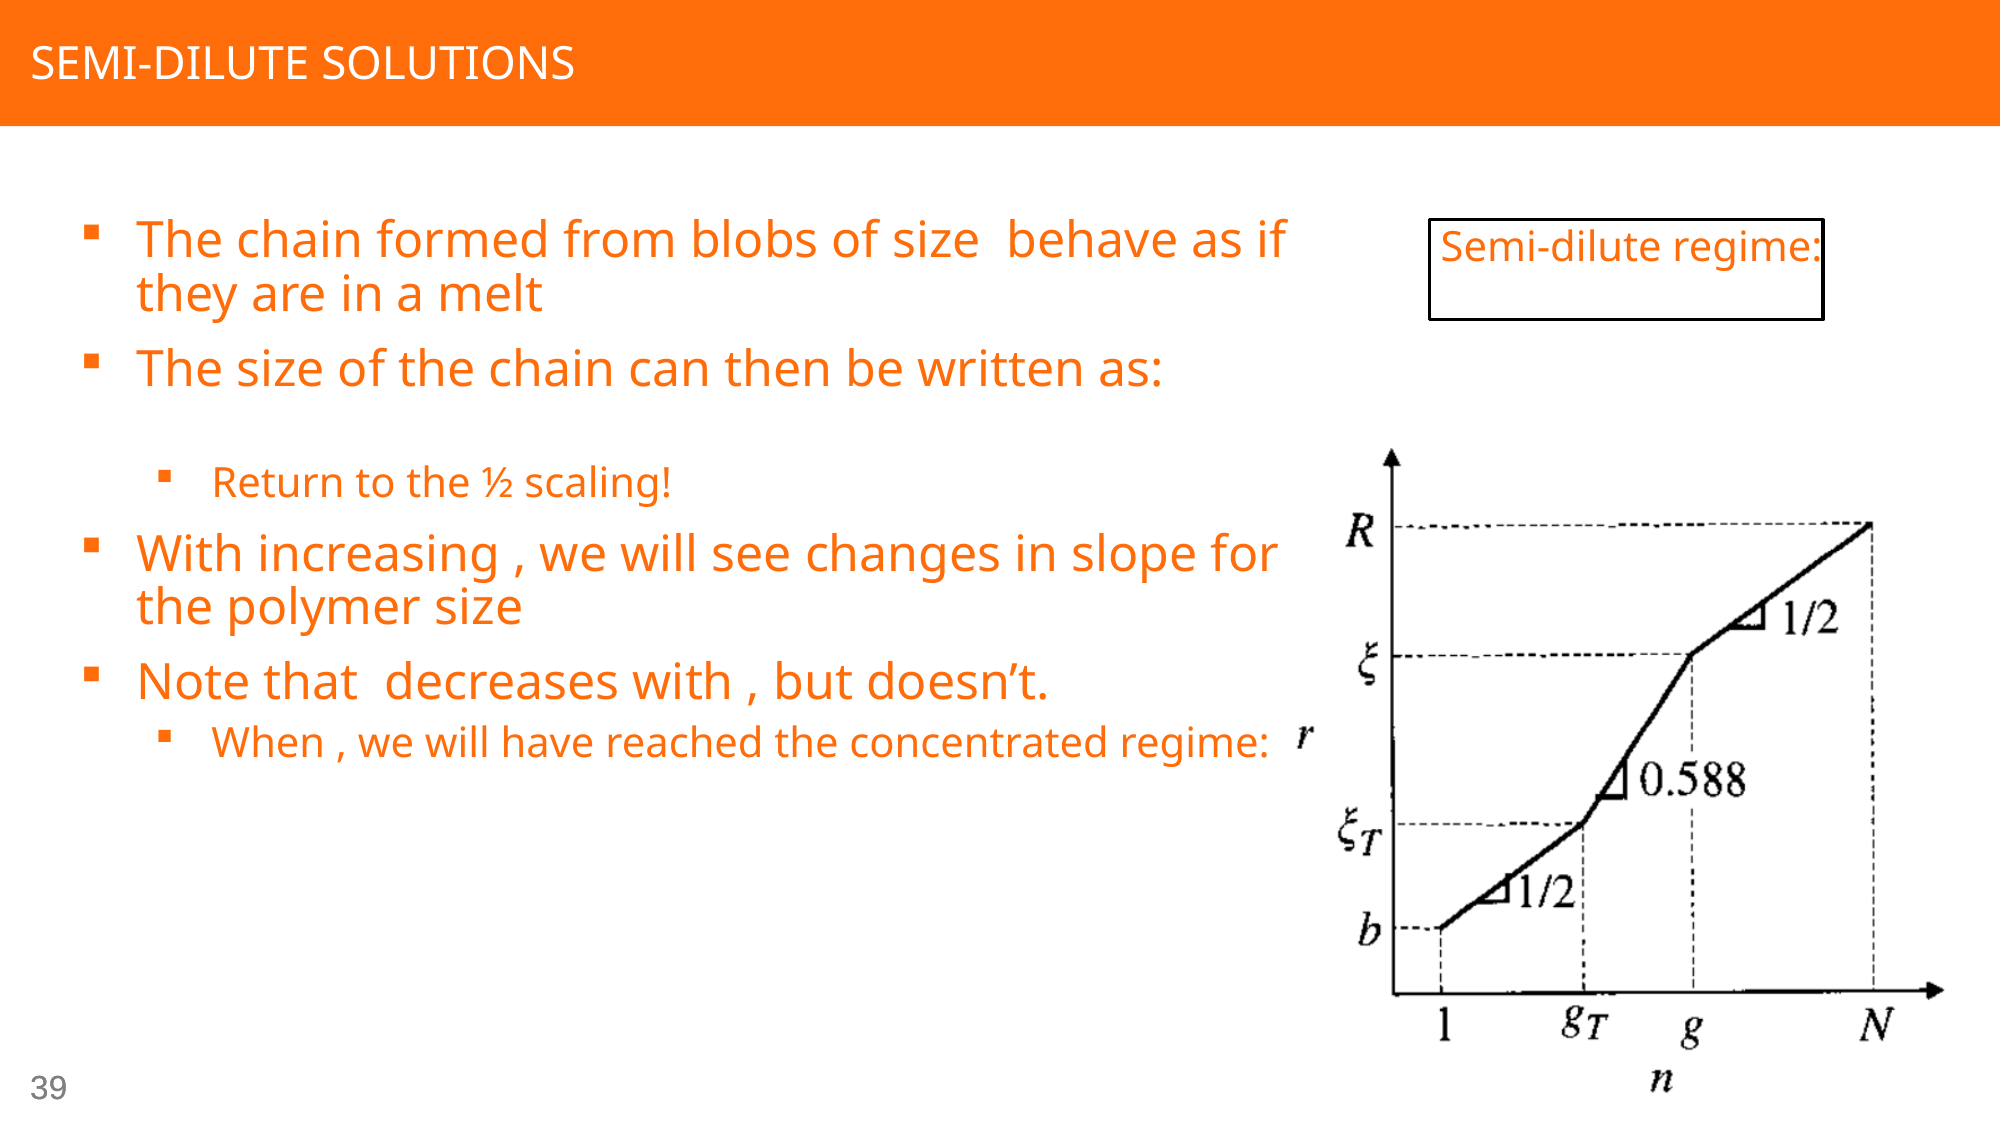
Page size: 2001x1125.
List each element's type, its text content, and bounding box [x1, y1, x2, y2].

picture [1285, 429, 2000, 1125]
title Semi-Dilute Solutions [15, 22, 1017, 108]
